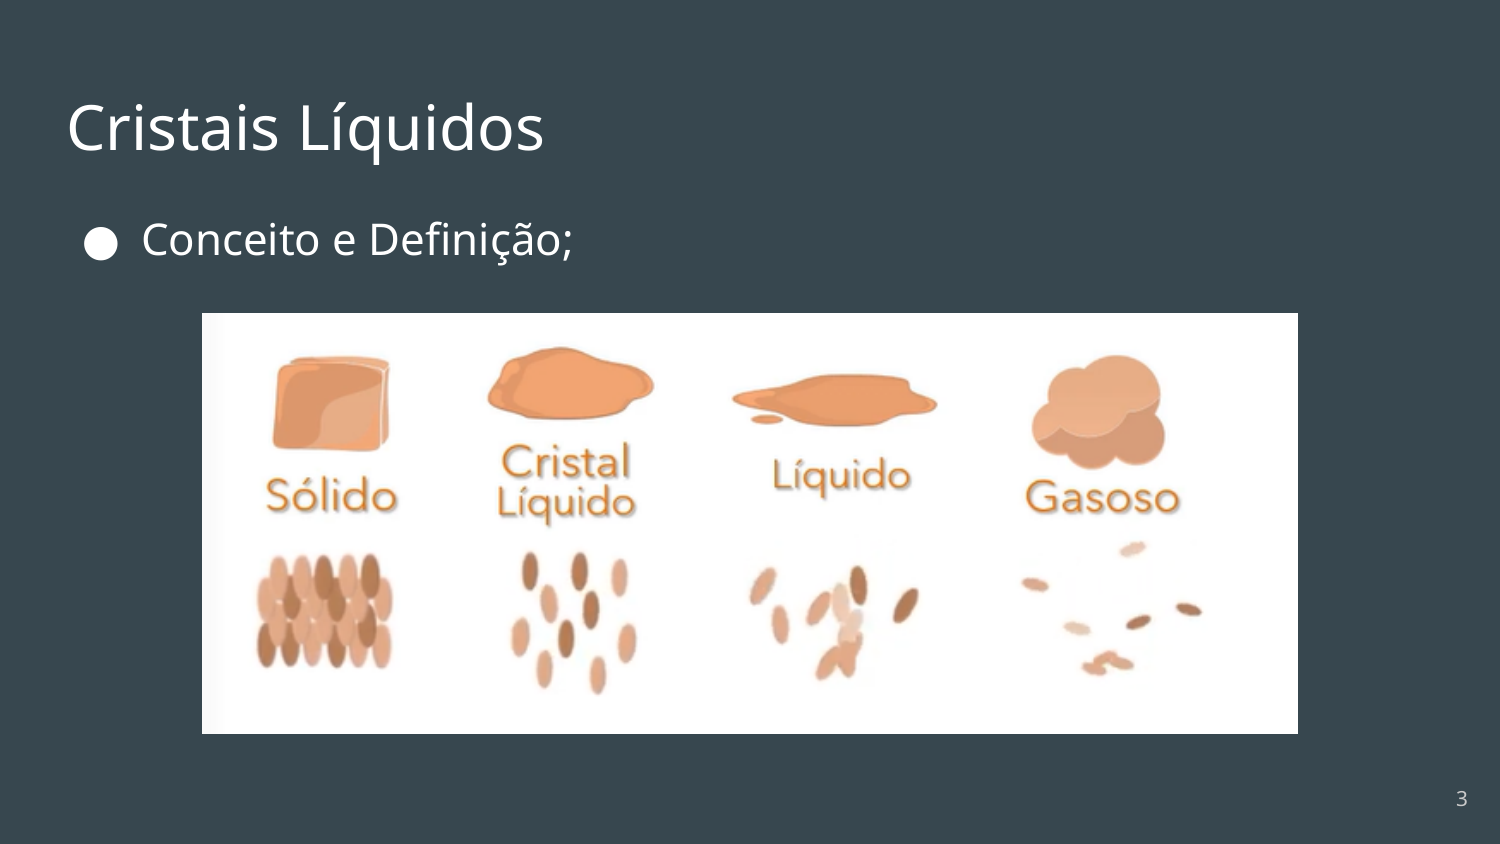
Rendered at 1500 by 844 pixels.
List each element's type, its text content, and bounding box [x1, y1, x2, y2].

picture [202, 313, 1298, 734]
list Conceito e Definição; [51, 189, 1449, 750]
title Cristais Líquidos [51, 72, 1449, 167]
slide_number ‹#› [1392, 767, 1483, 833]
